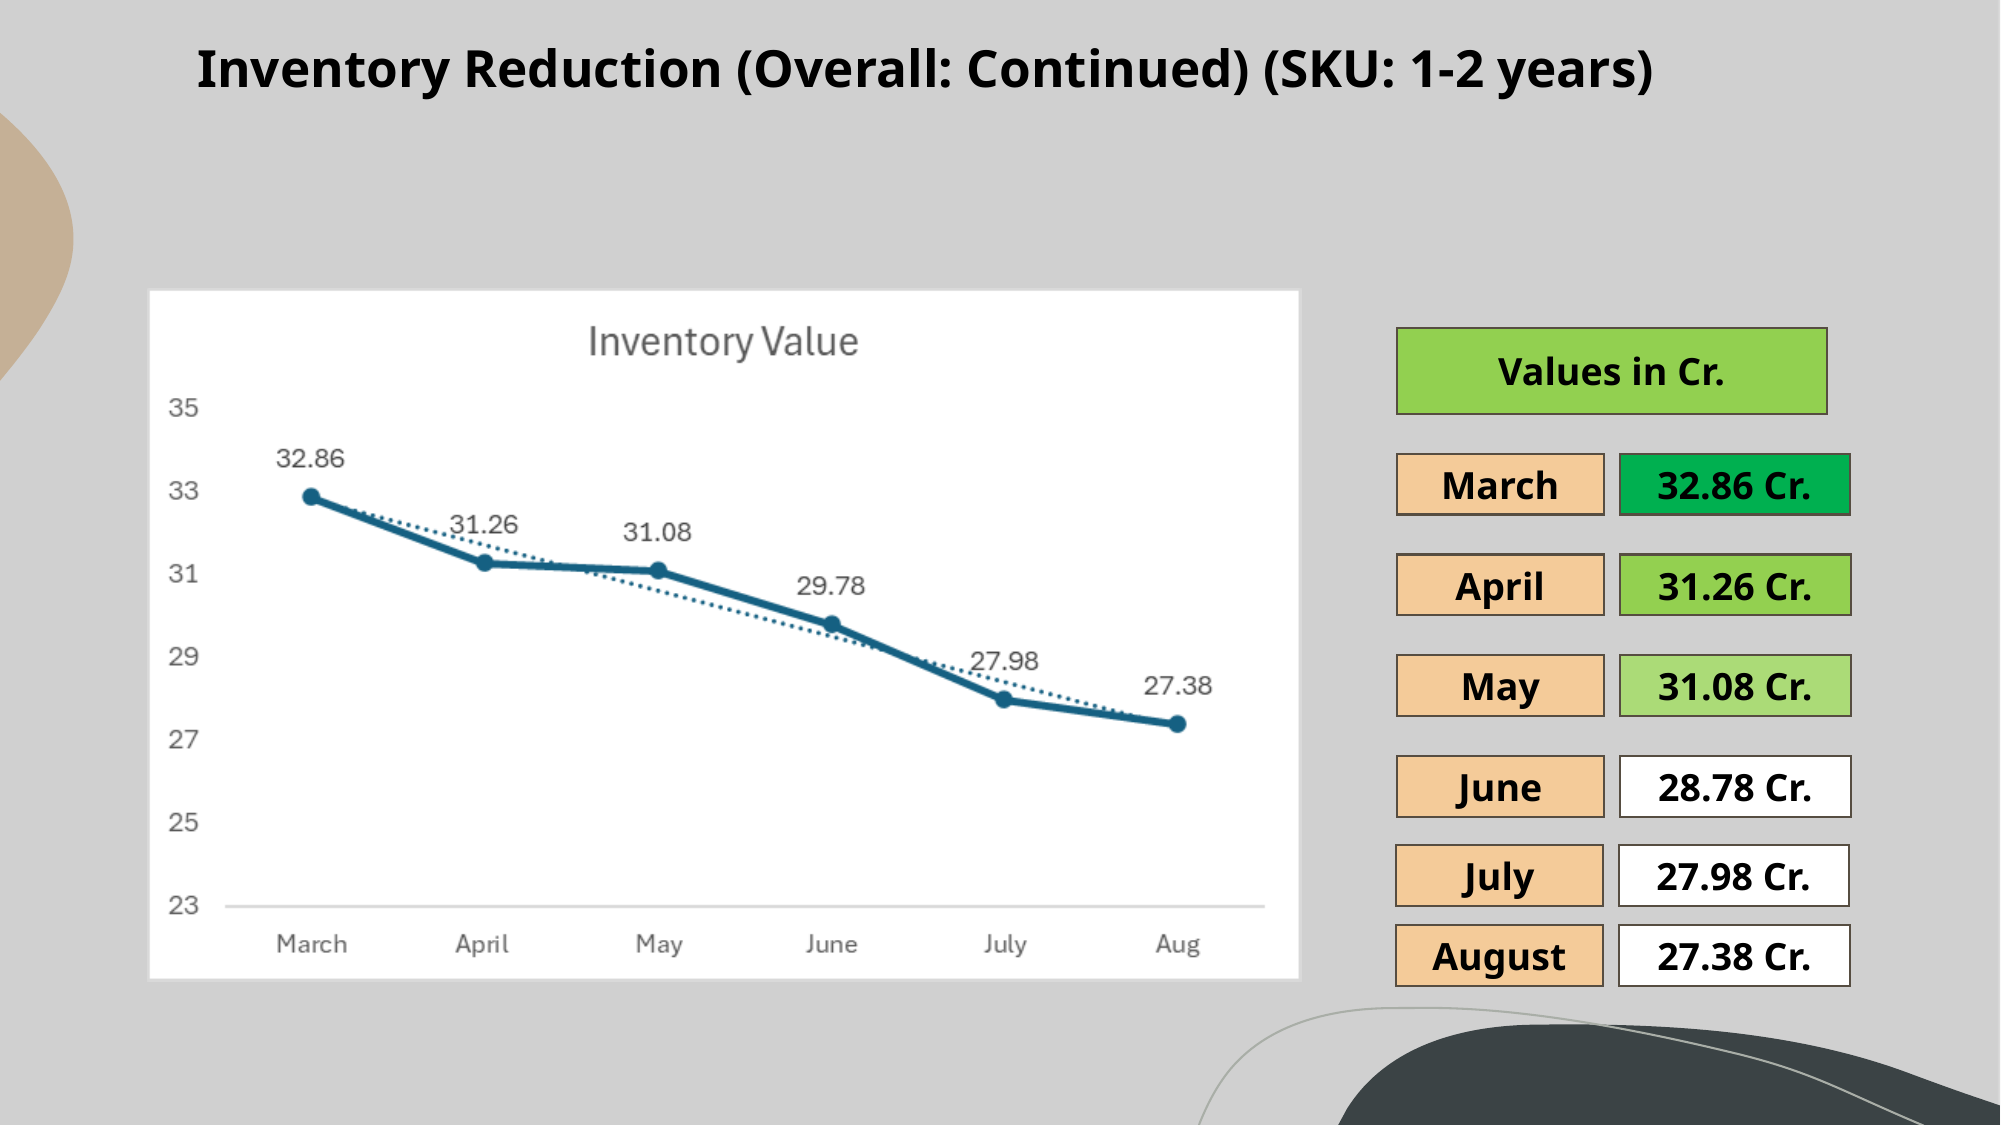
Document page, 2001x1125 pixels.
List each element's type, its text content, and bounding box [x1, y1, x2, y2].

text_box Values in Cr. [1396, 327, 1828, 415]
text_box 27.98 Cr. [1618, 844, 1850, 907]
picture [0, 0, 2001, 1125]
text_box 32.86 Cr. [1619, 453, 1851, 516]
title Inventory Reduction (Overall: Continued) (SKU: 1-2 years) [182, 17, 1827, 124]
text_box August [1395, 924, 1604, 987]
text_box April [1396, 553, 1605, 616]
text_box 28.78 Cr. [1619, 755, 1852, 818]
text_box May [1396, 654, 1605, 717]
text_box 31.08 Cr. [1619, 654, 1852, 717]
text_box 31.26 Cr. [1619, 553, 1852, 616]
text_box March [1396, 453, 1605, 516]
picture [1201, 1009, 1582, 1125]
text_box 27.38 Cr. [1618, 924, 1851, 987]
text_box July [1395, 844, 1604, 907]
text_box June [1396, 755, 1605, 818]
